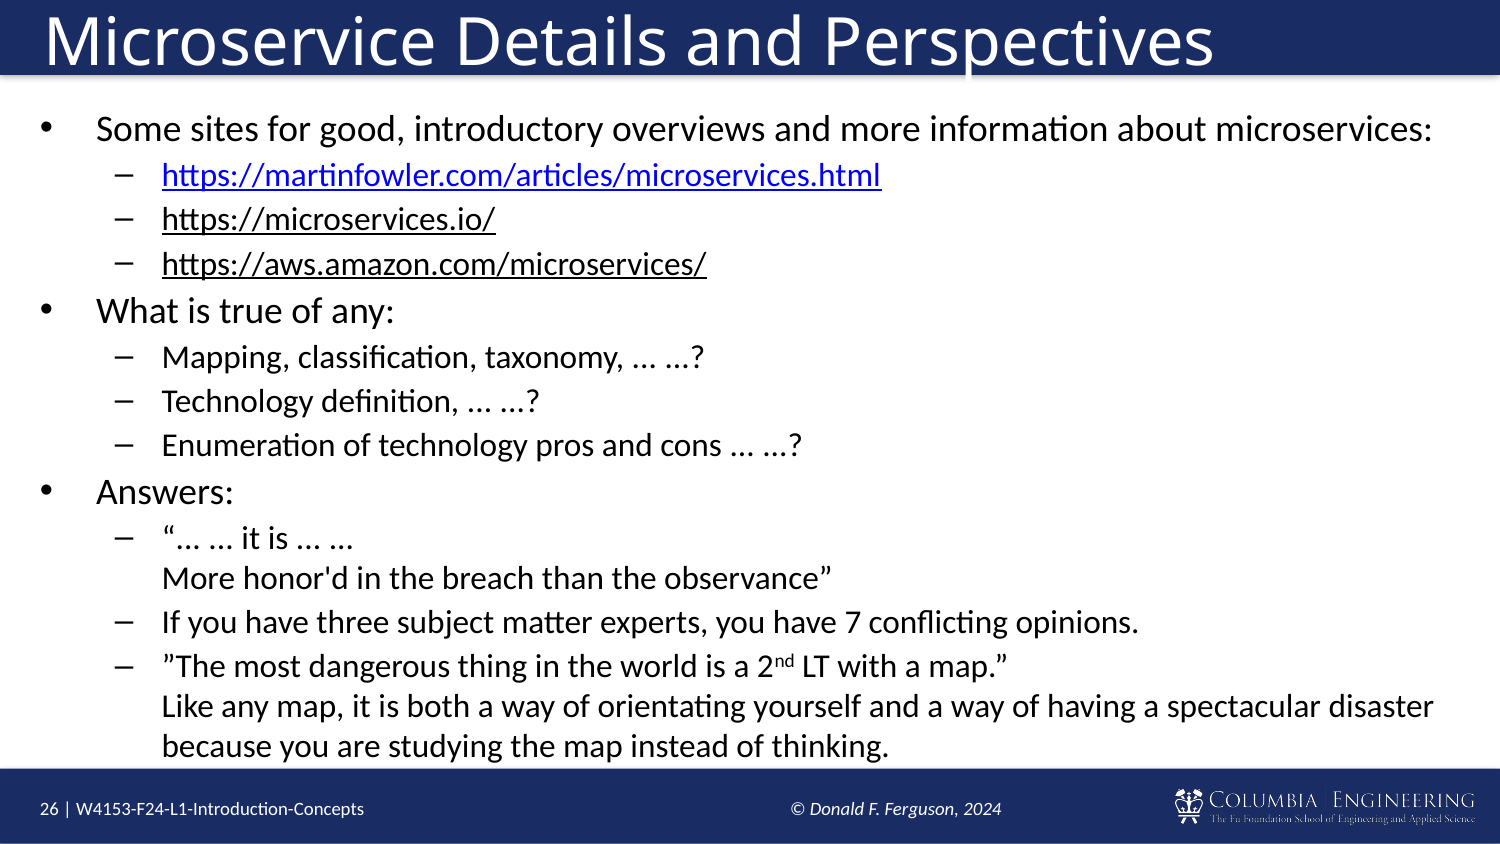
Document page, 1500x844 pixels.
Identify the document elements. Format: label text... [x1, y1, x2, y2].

title Microservice Details and Perspectives [28, 0, 1450, 73]
list Some sites for good, introductory overviews and more information about microservices: https://martinfowler.com/articles/microservices.html https://microservices.io/ https://aws.amazon.com/microservices/ What is true of any: Mapping, classification, taxonomy, ... ...? Technology definition, ... ...? Enumeration of technology pros and cons ... ...? Answers: “... ... it is ... ... More honor'd in the breach than the observance” If you have three subject matter experts, you have 7 conflicting opinions. ”The most dangerous thing in the world is a 2nd LT with a map.” Like any map, it is both a way of orientating yourself and a way of having a spectacular disaster because you are studying the map instead of thinking. [24, 96, 1475, 760]
